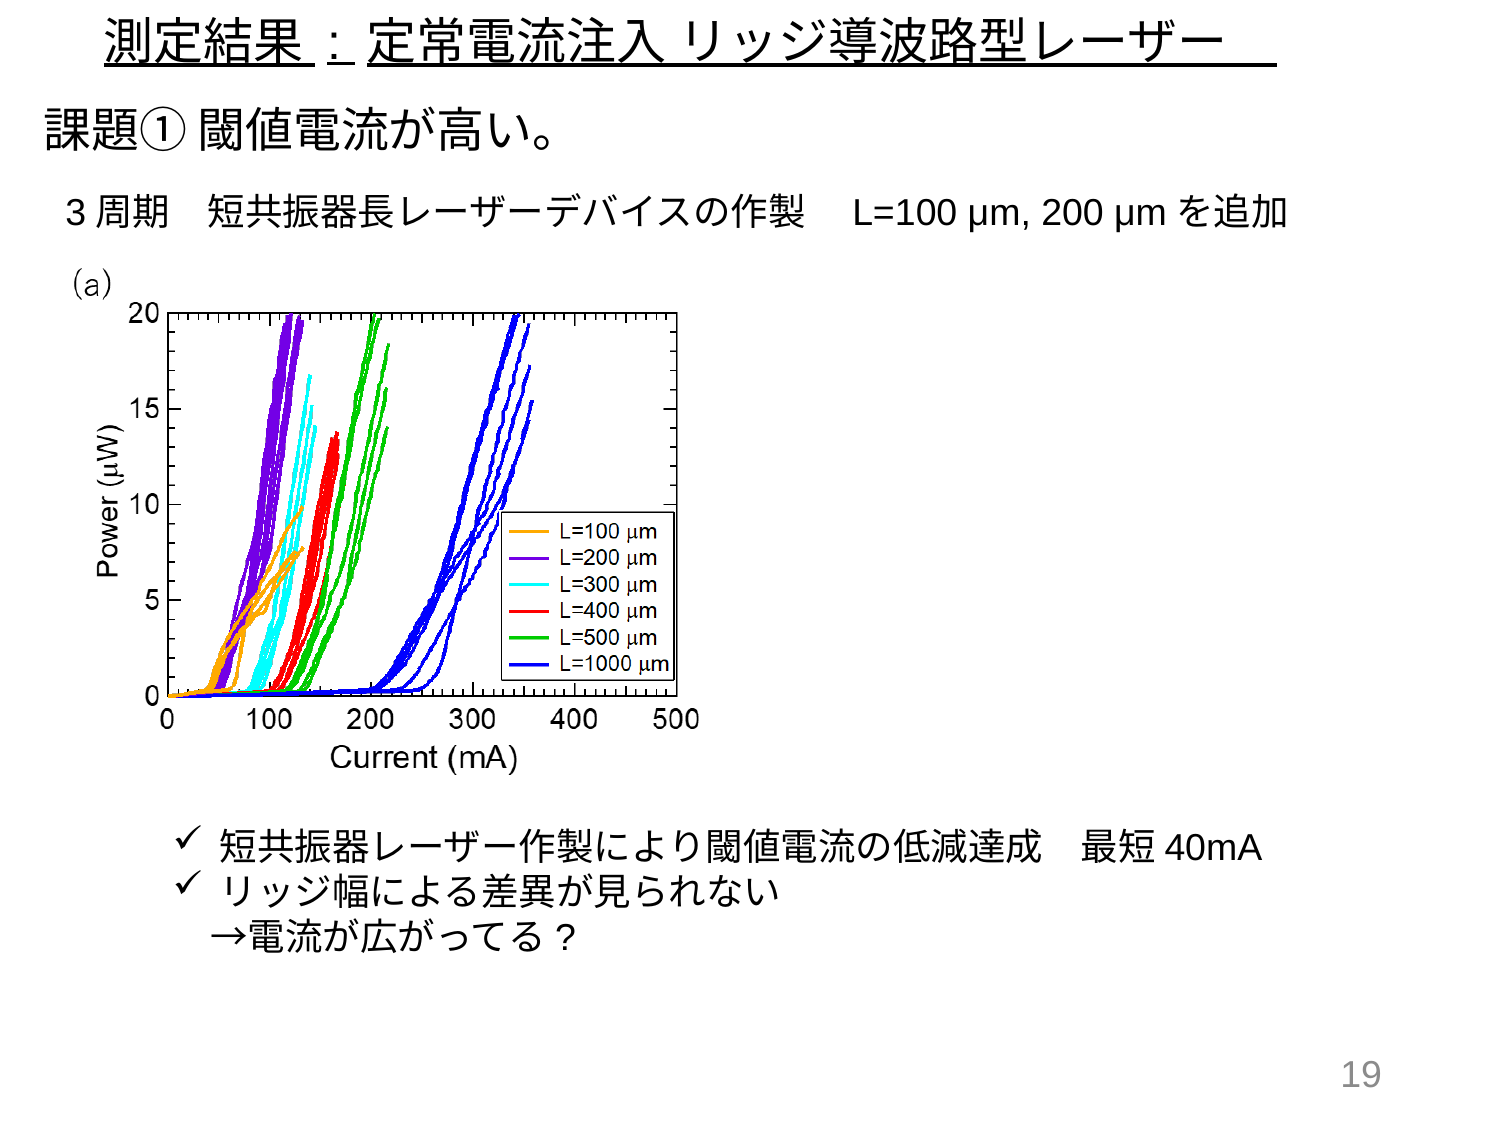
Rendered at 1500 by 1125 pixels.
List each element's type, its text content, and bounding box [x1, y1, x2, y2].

slide_number 18 [1059, 1042, 1397, 1103]
title 測定結果 : 定常電流注入 リッジ導波路型レーザー [88, 0, 1383, 99]
picture [50, 256, 726, 794]
text_box 短共振器レーザー作製により閾値電流の低減達成 最短40mA リッジ幅による差異が見られない →電流が広がってる? [157, 815, 1314, 966]
list 課題① 閾値電流が高い。 [28, 99, 1443, 166]
text_box 3周期 短共振器長レーザーデバイスの作製 L=100 μm, 200 μmを追加 [50, 180, 1479, 241]
